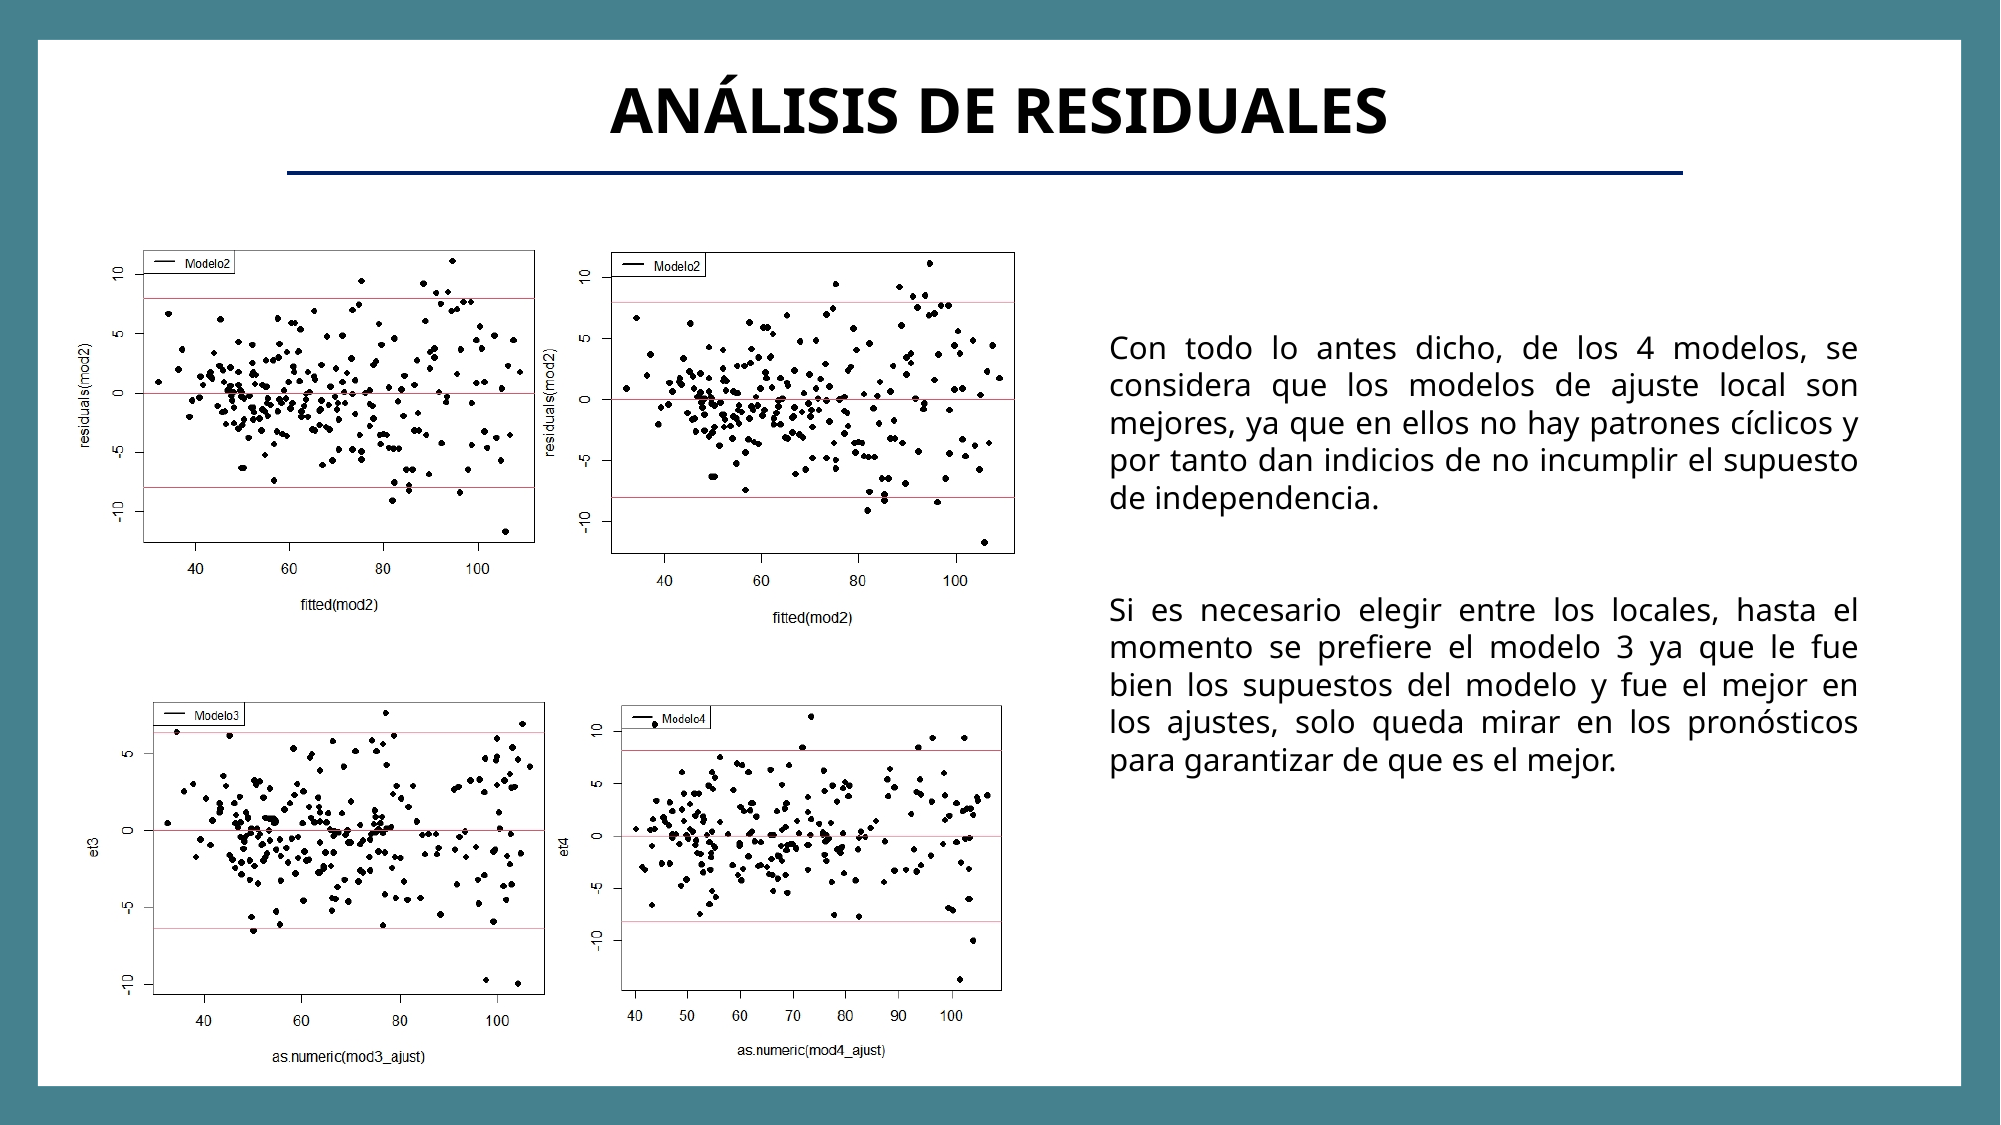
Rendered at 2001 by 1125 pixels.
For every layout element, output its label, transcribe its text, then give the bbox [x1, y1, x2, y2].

text_box Con todo lo antes dicho, de los 4 modelos, se considera que los modelos de ajuste local son mejores, ya que en ellos no hay patrones cíclicos y por tanto dan indicios de no incumplir el supuesto de independencia. Si es necesario elegir entre los locales, hasta el momento se prefiere el modelo 3 ya que le fue bien los supuestos del modelo y fue el mejor en los ajustes, solo queda mirar en los pronósticos para garantizar de que es el mejor. [1094, 238, 1876, 793]
text_box ANÁLISIS DE RESIDUALES [38, 71, 1962, 147]
picture [72, 178, 1052, 1083]
